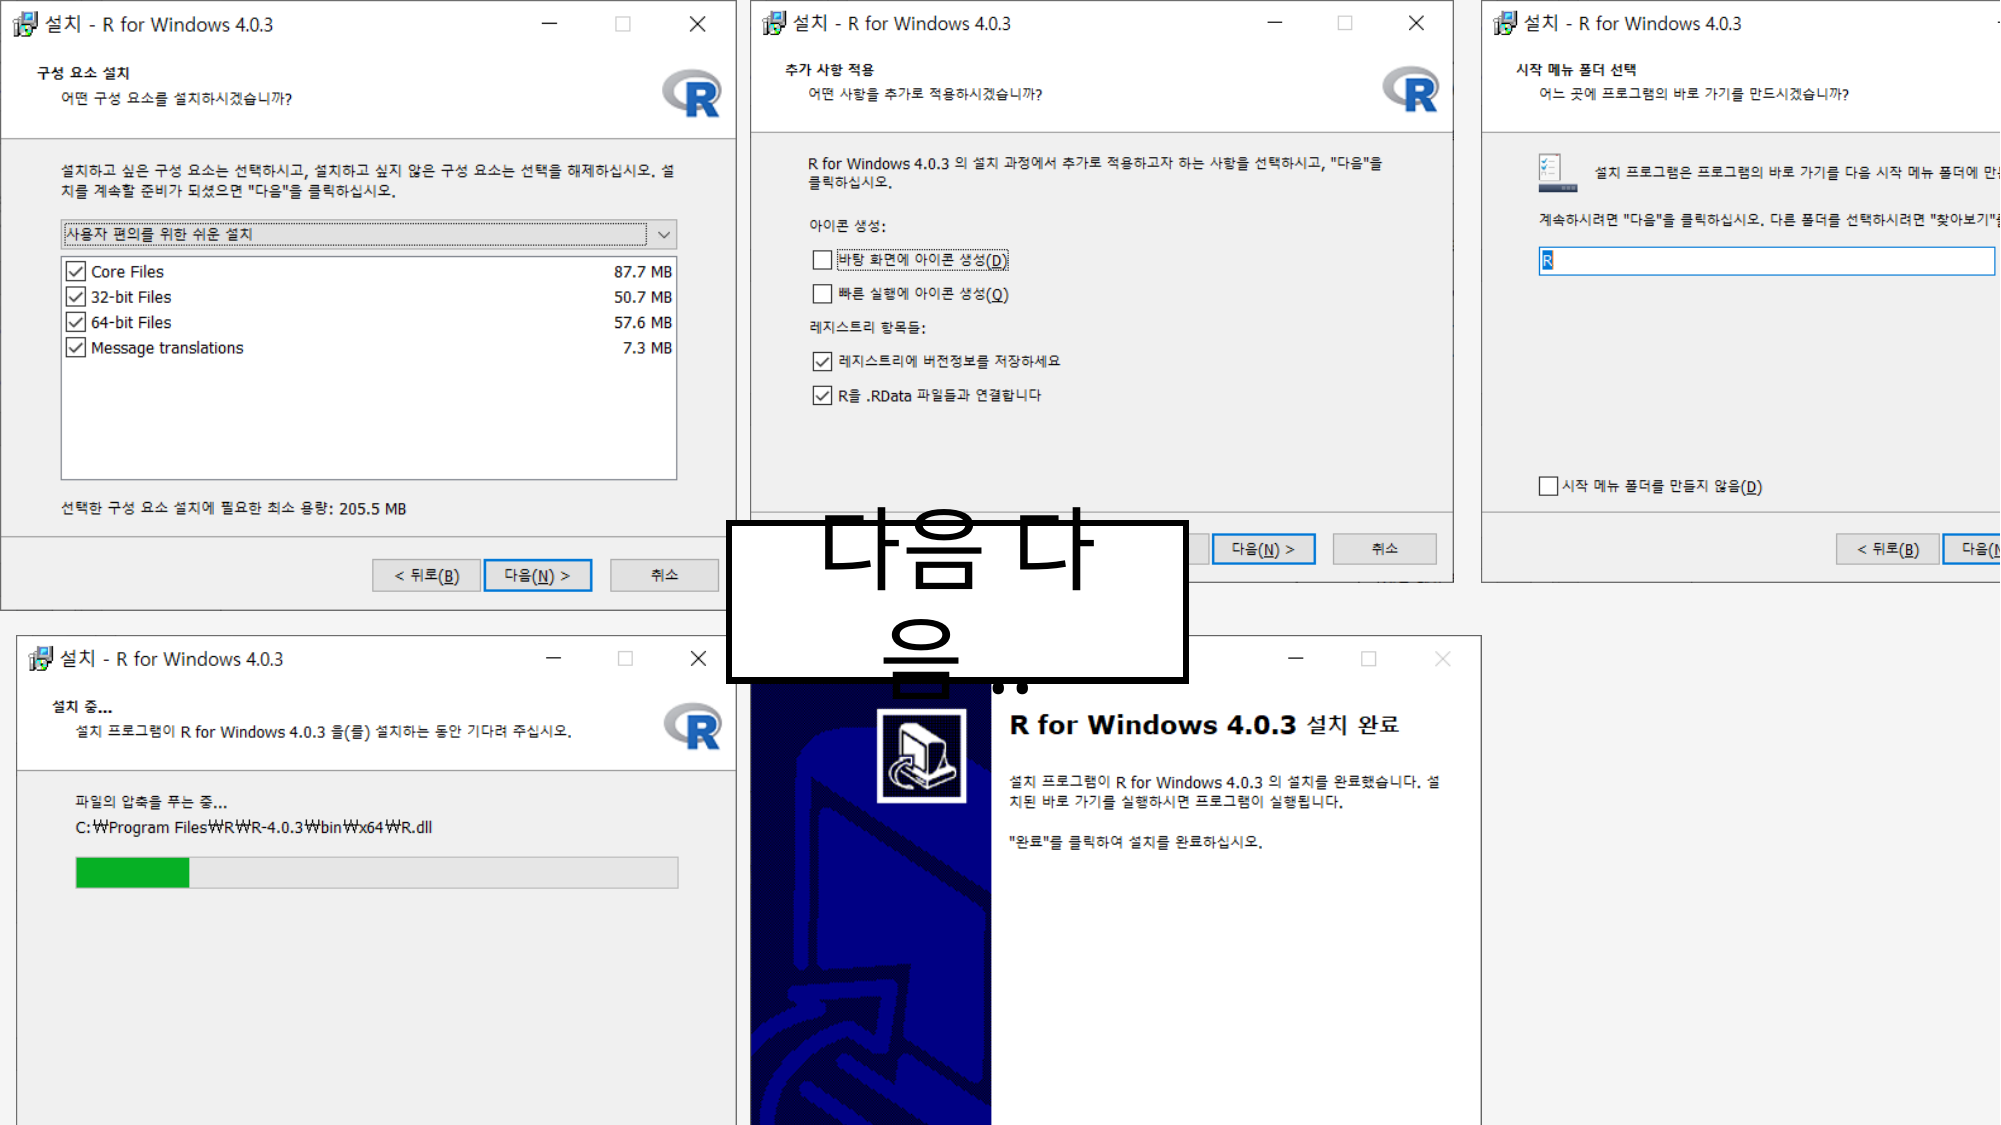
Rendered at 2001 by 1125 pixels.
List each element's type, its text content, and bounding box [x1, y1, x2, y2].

picture [16, 635, 737, 1125]
picture [750, 0, 1454, 583]
text_box 다음 다음.. [728, 522, 1187, 682]
picture [750, 635, 1482, 1125]
picture [0, 0, 737, 611]
picture [1480, 0, 2000, 583]
